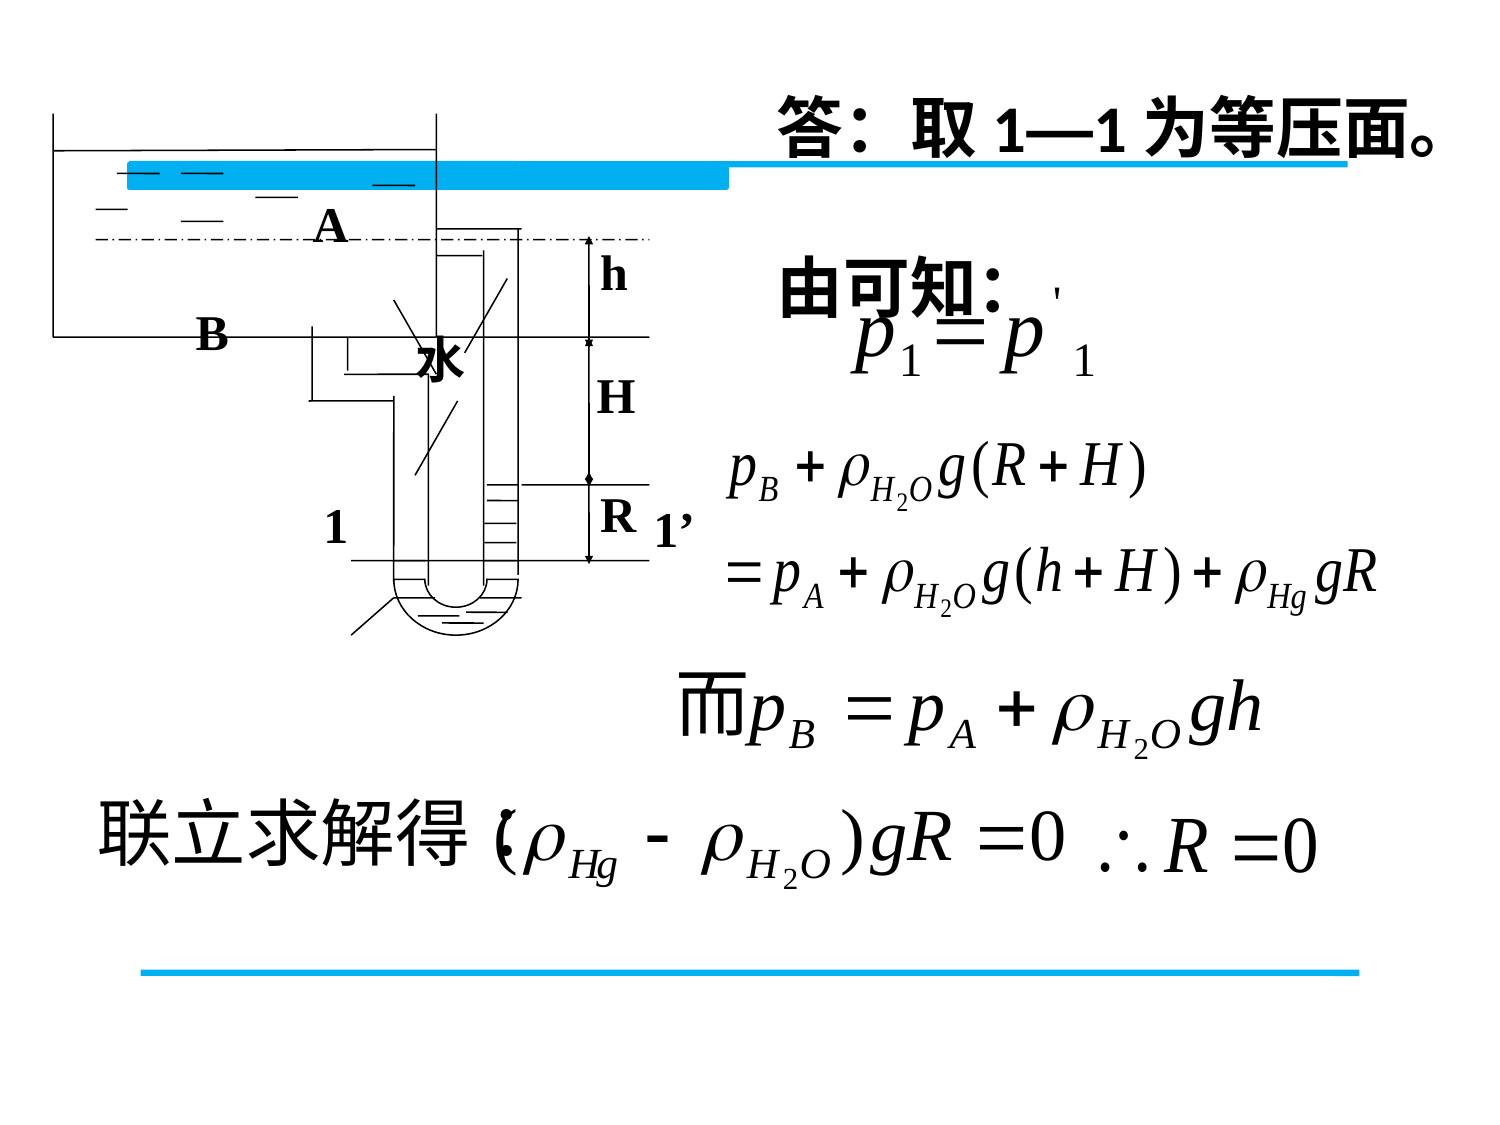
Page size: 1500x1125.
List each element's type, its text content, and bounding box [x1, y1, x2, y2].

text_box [52, 113, 776, 636]
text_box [667, 656, 1280, 774]
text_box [1092, 798, 1331, 894]
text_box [88, 786, 1077, 904]
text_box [781, 420, 1387, 634]
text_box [832, 266, 1105, 391]
text_box 答：取1—1为等压面。 由可知： [761, 78, 1426, 413]
